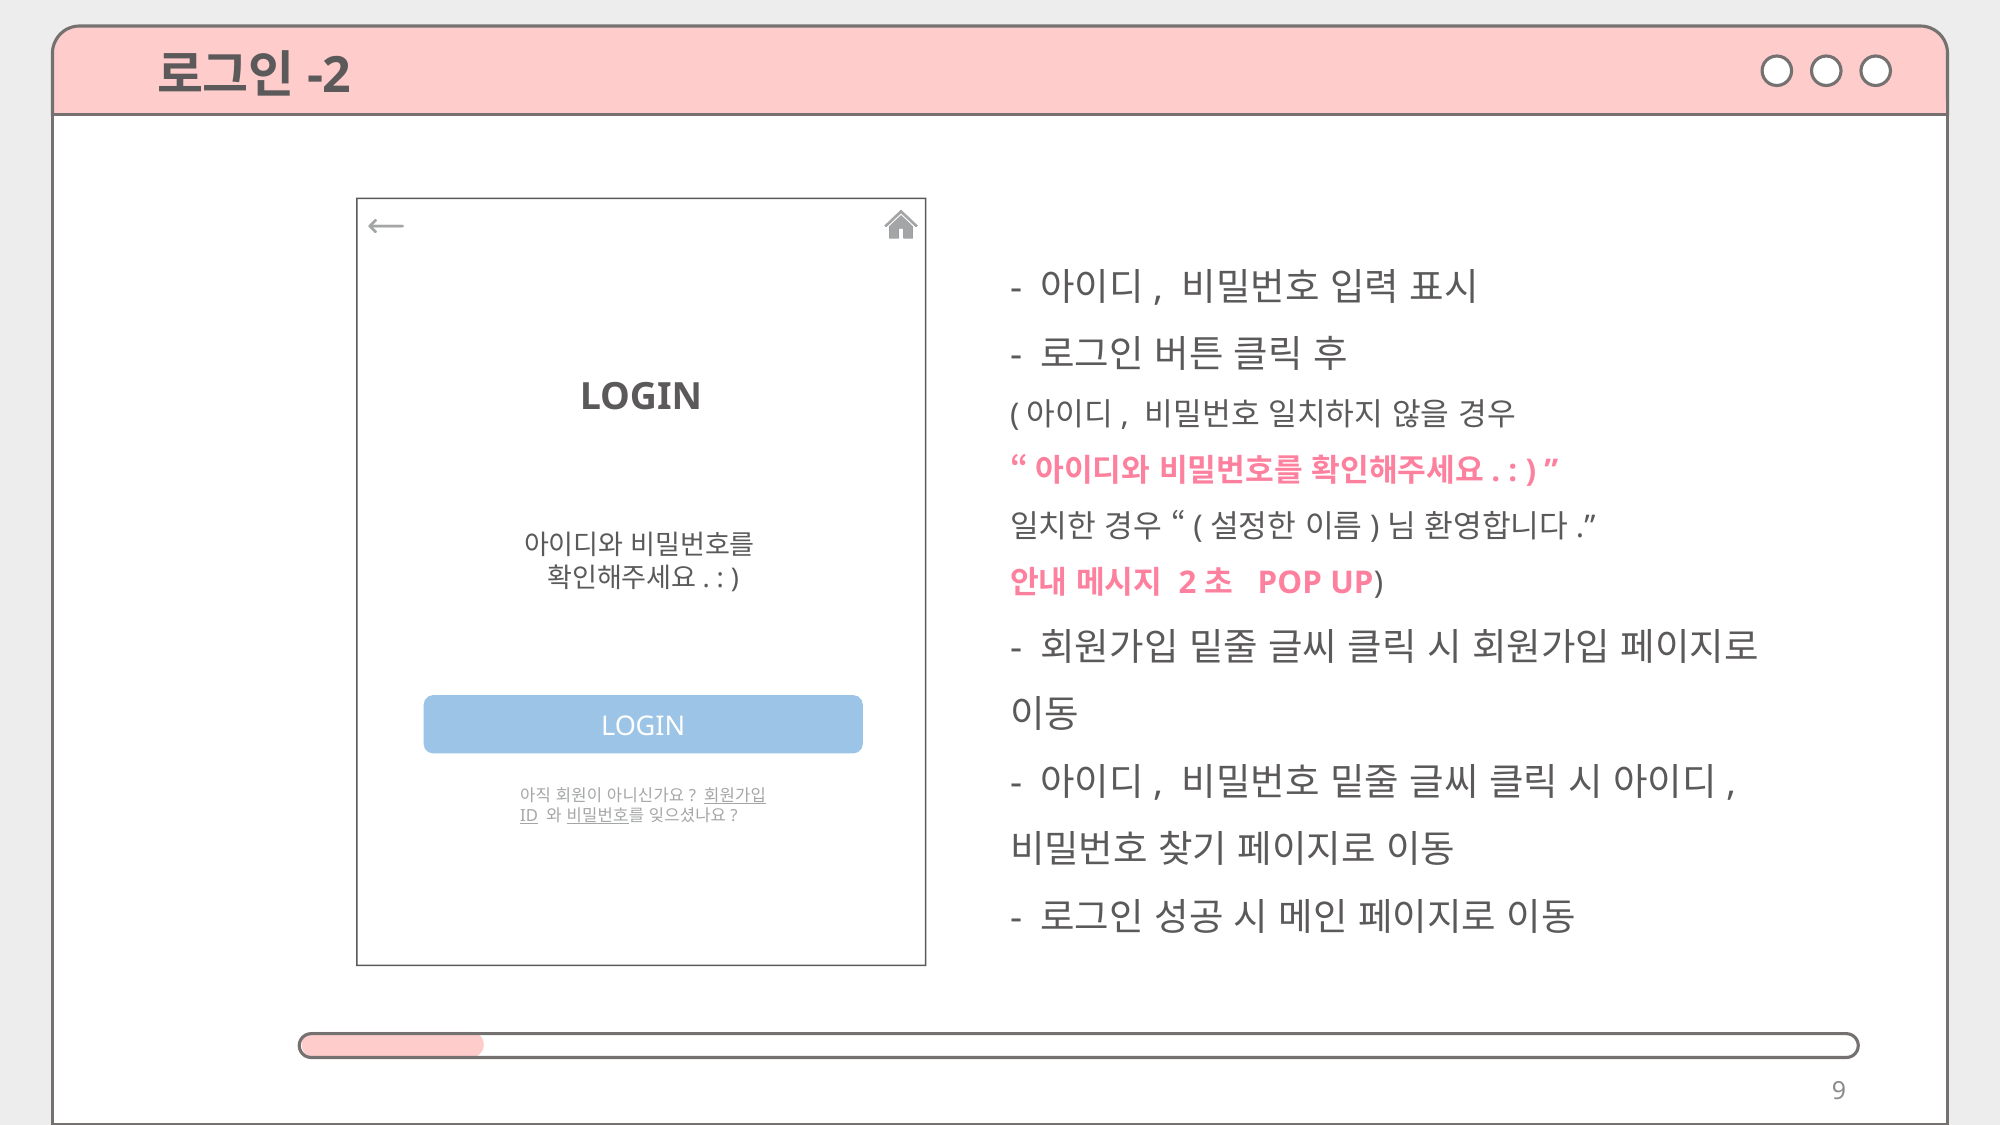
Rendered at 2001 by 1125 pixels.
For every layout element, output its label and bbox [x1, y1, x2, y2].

text_box [509, 547, 851, 551]
picture [367, 207, 405, 245]
text_box [52, 26, 1948, 1125]
picture [882, 205, 920, 243]
